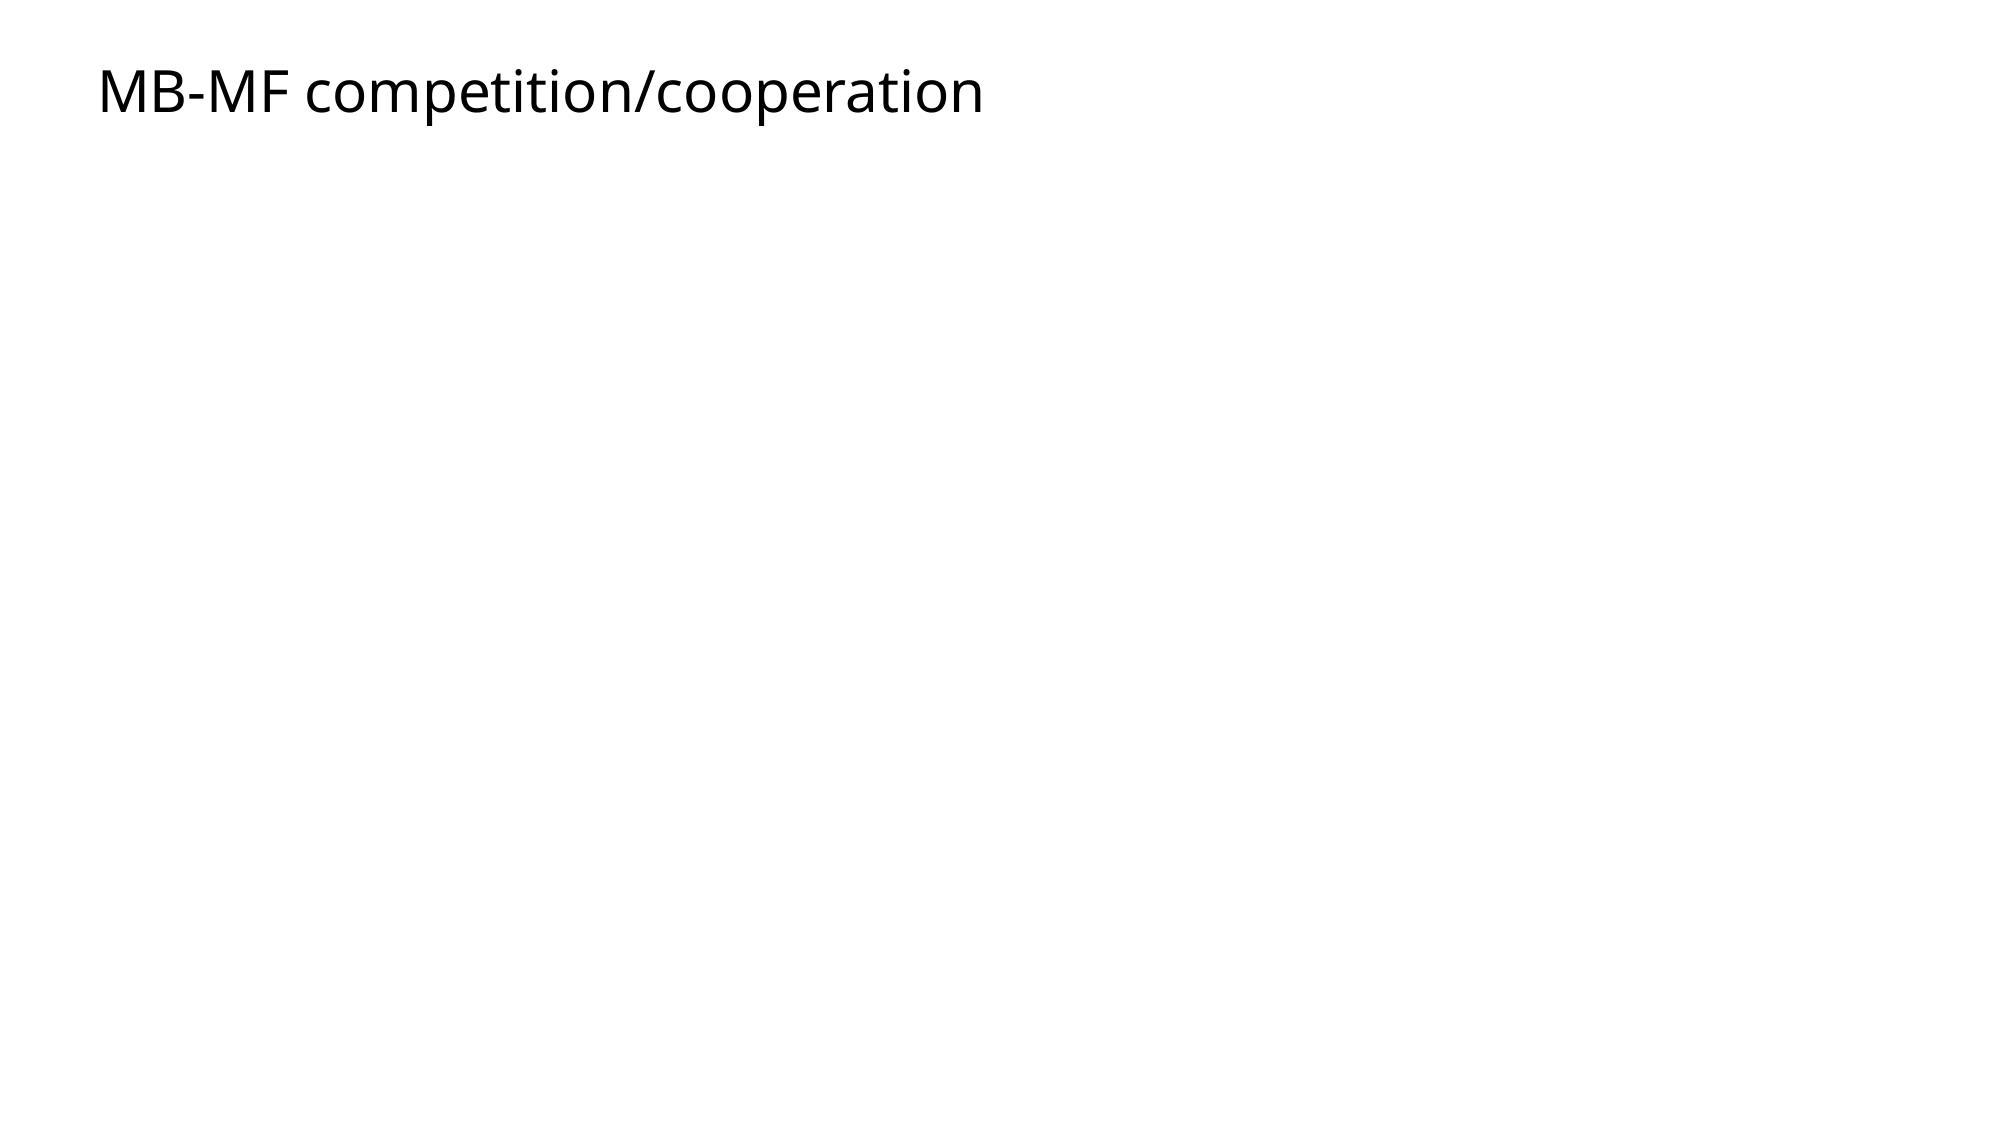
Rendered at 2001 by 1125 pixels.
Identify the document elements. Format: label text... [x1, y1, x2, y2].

text_box MB-MF competition/cooperation [82, 47, 1890, 132]
